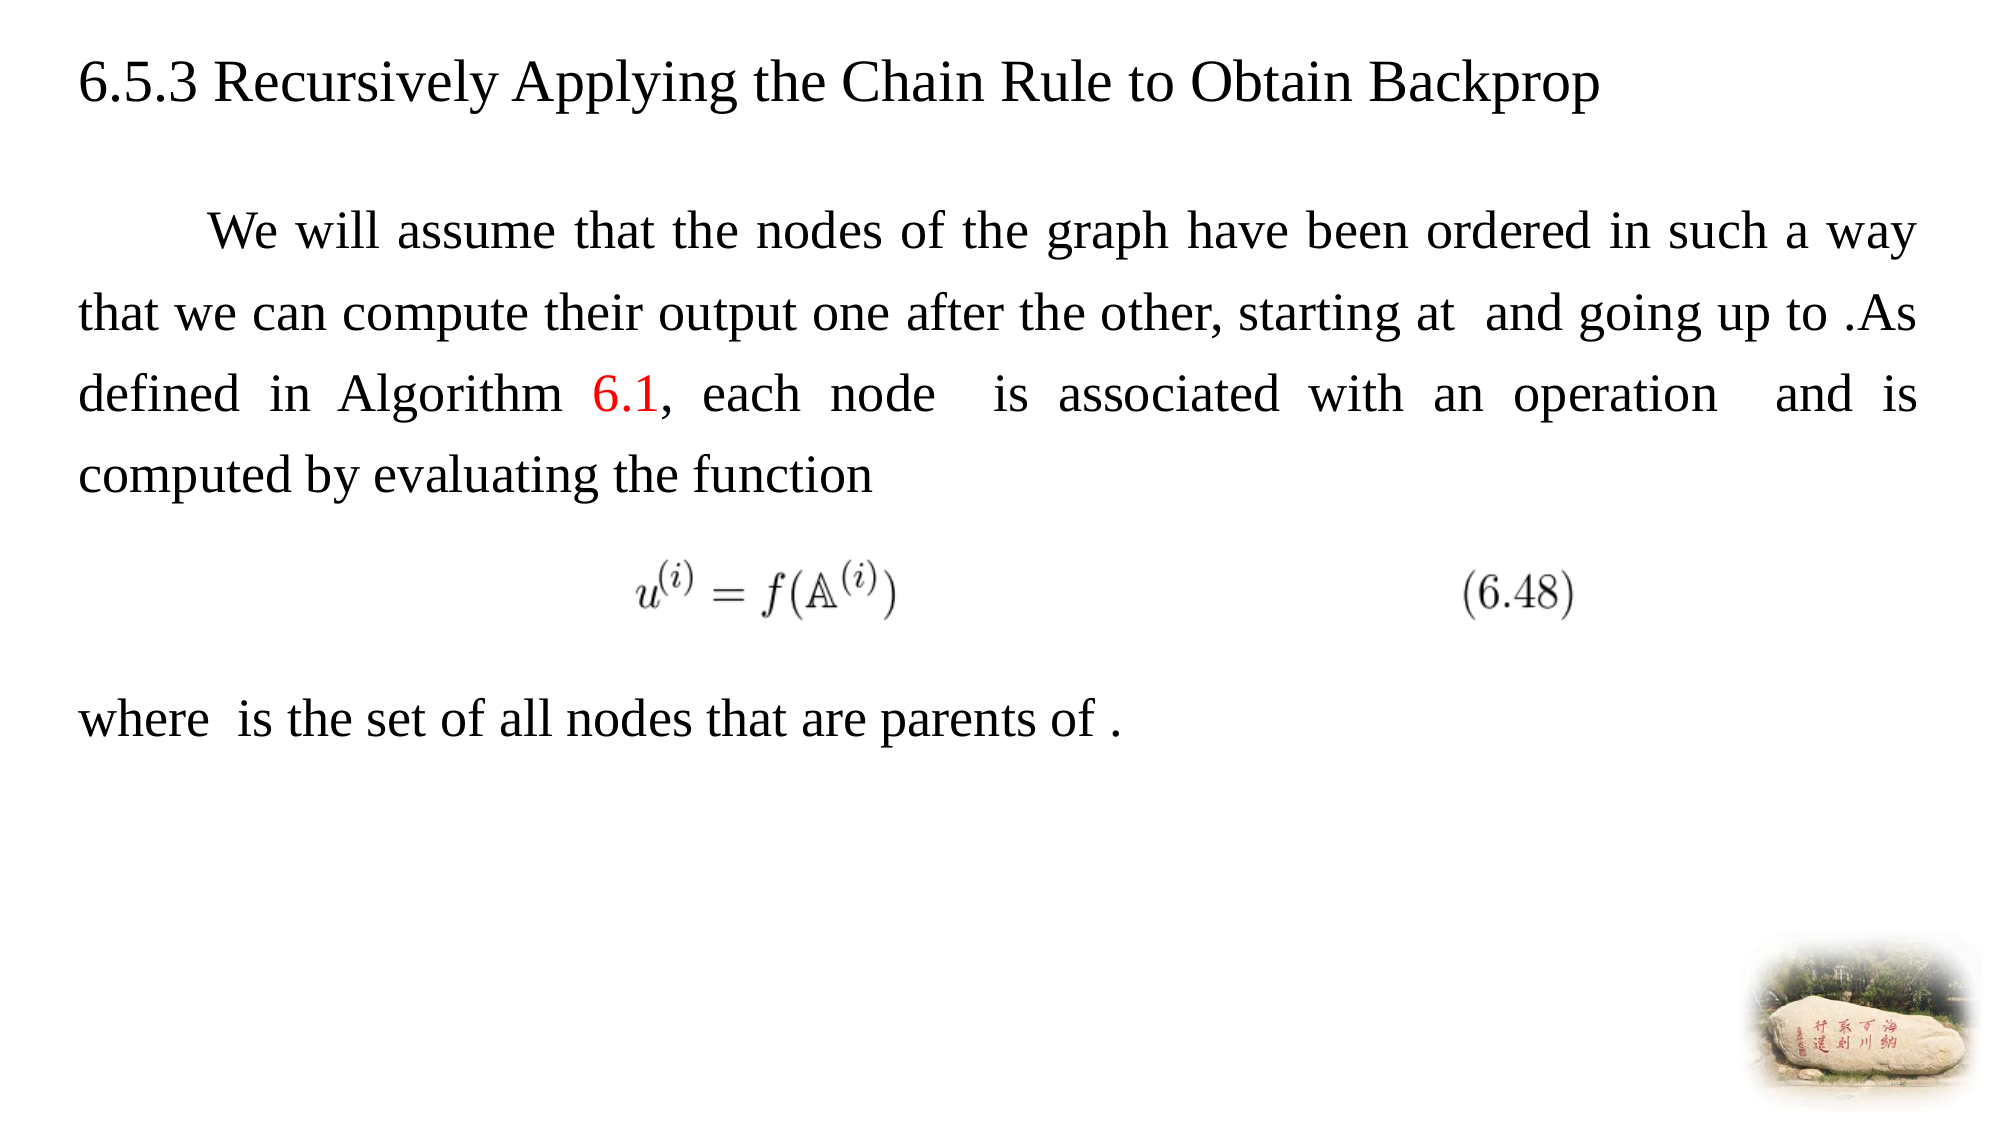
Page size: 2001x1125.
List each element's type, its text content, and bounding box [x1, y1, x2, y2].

picture [609, 547, 1601, 638]
title 6.5.3 Recursively Applying the Chain Rule to Obtain Backprop [63, 21, 1936, 142]
picture [1740, 927, 1985, 1112]
